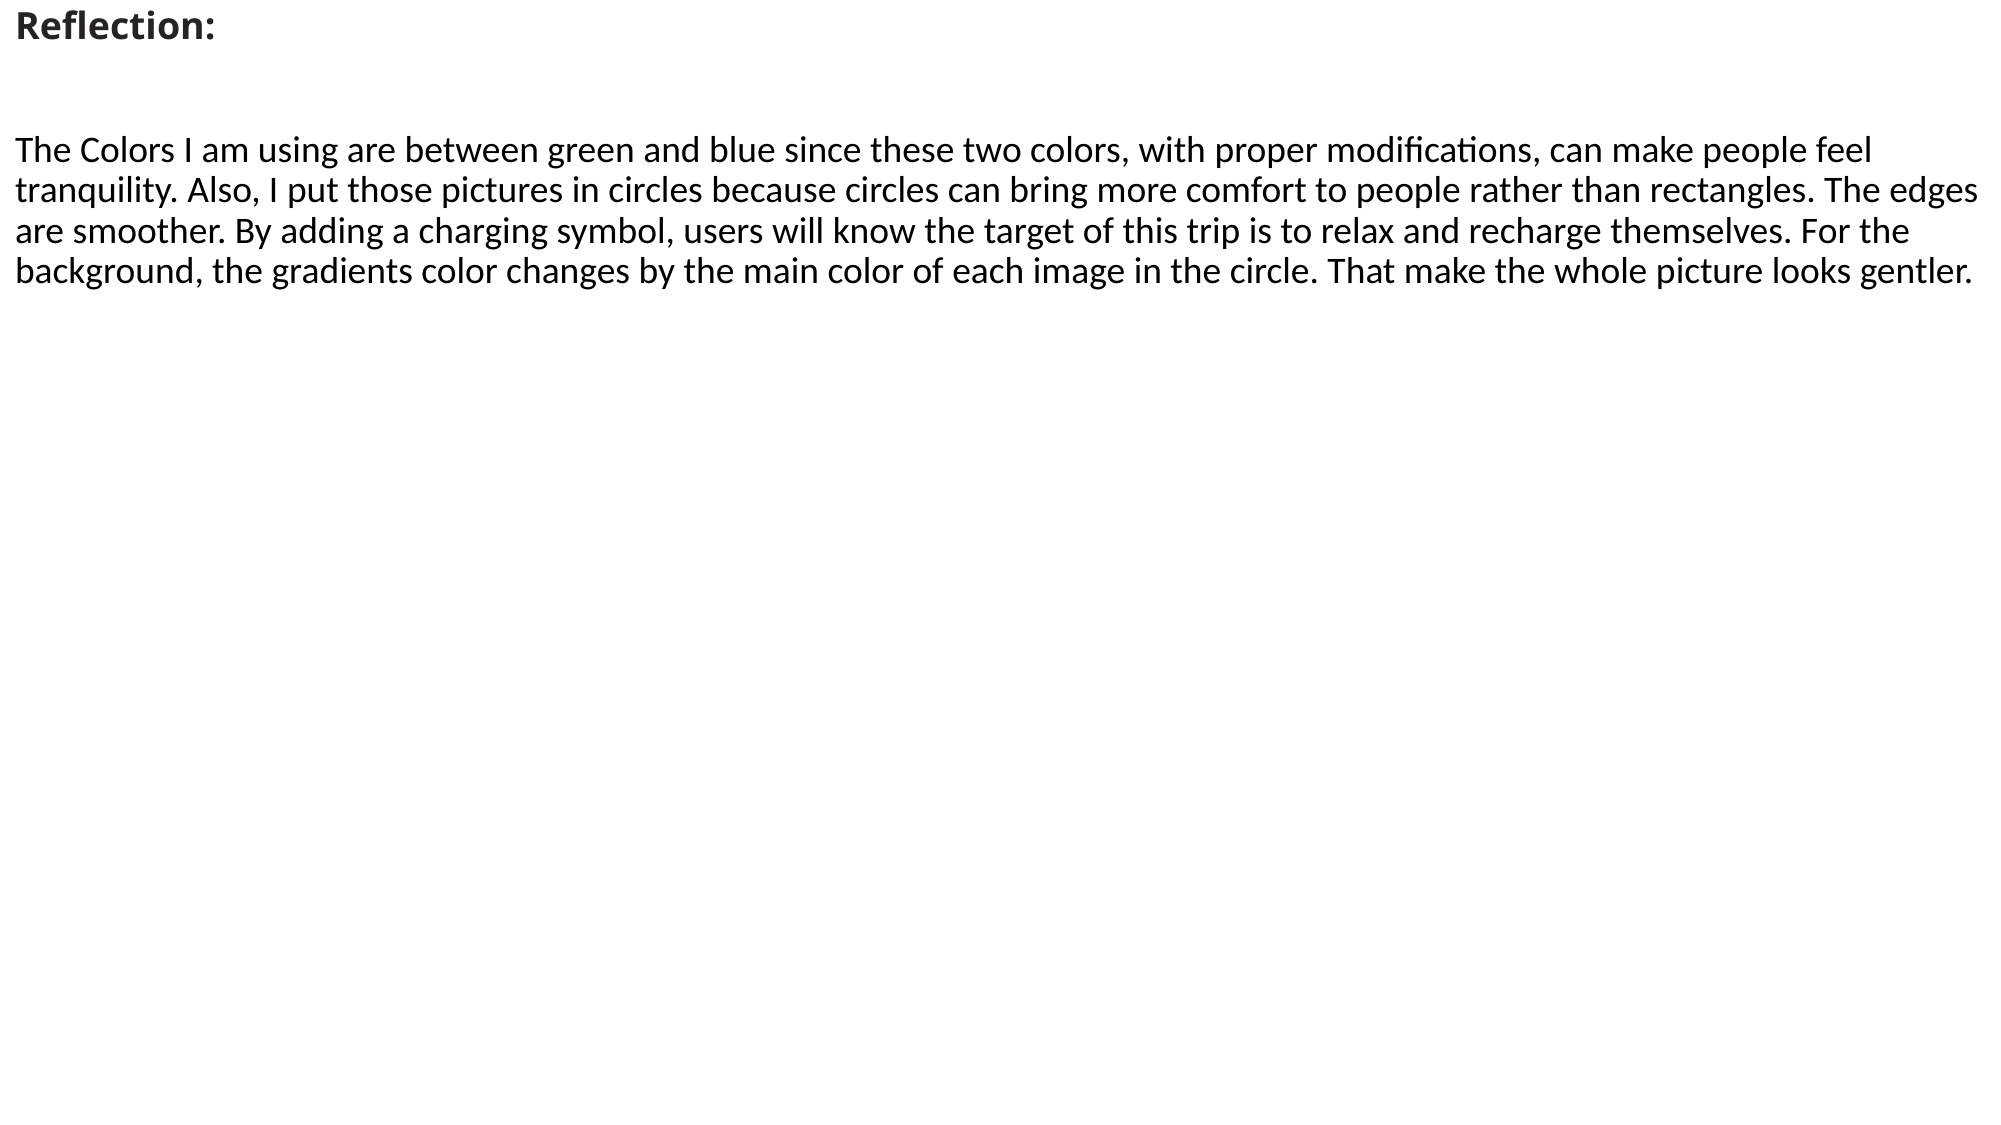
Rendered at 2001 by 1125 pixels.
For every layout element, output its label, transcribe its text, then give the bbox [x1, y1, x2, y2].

list Reflection: The Colors I am using are between green and blue since these two colors, with proper modifications, can make people feel tranquility. Also, I put those pictures in circles because circles can bring more comfort to people rather than rectangles. The edges are smoother. By adding a charging symbol, users will know the target of this trip is to relax and recharge themselves. For the background, the gradients color changes by the main color of each image in the circle. That make the whole picture looks gentler. [0, 0, 2000, 1125]
